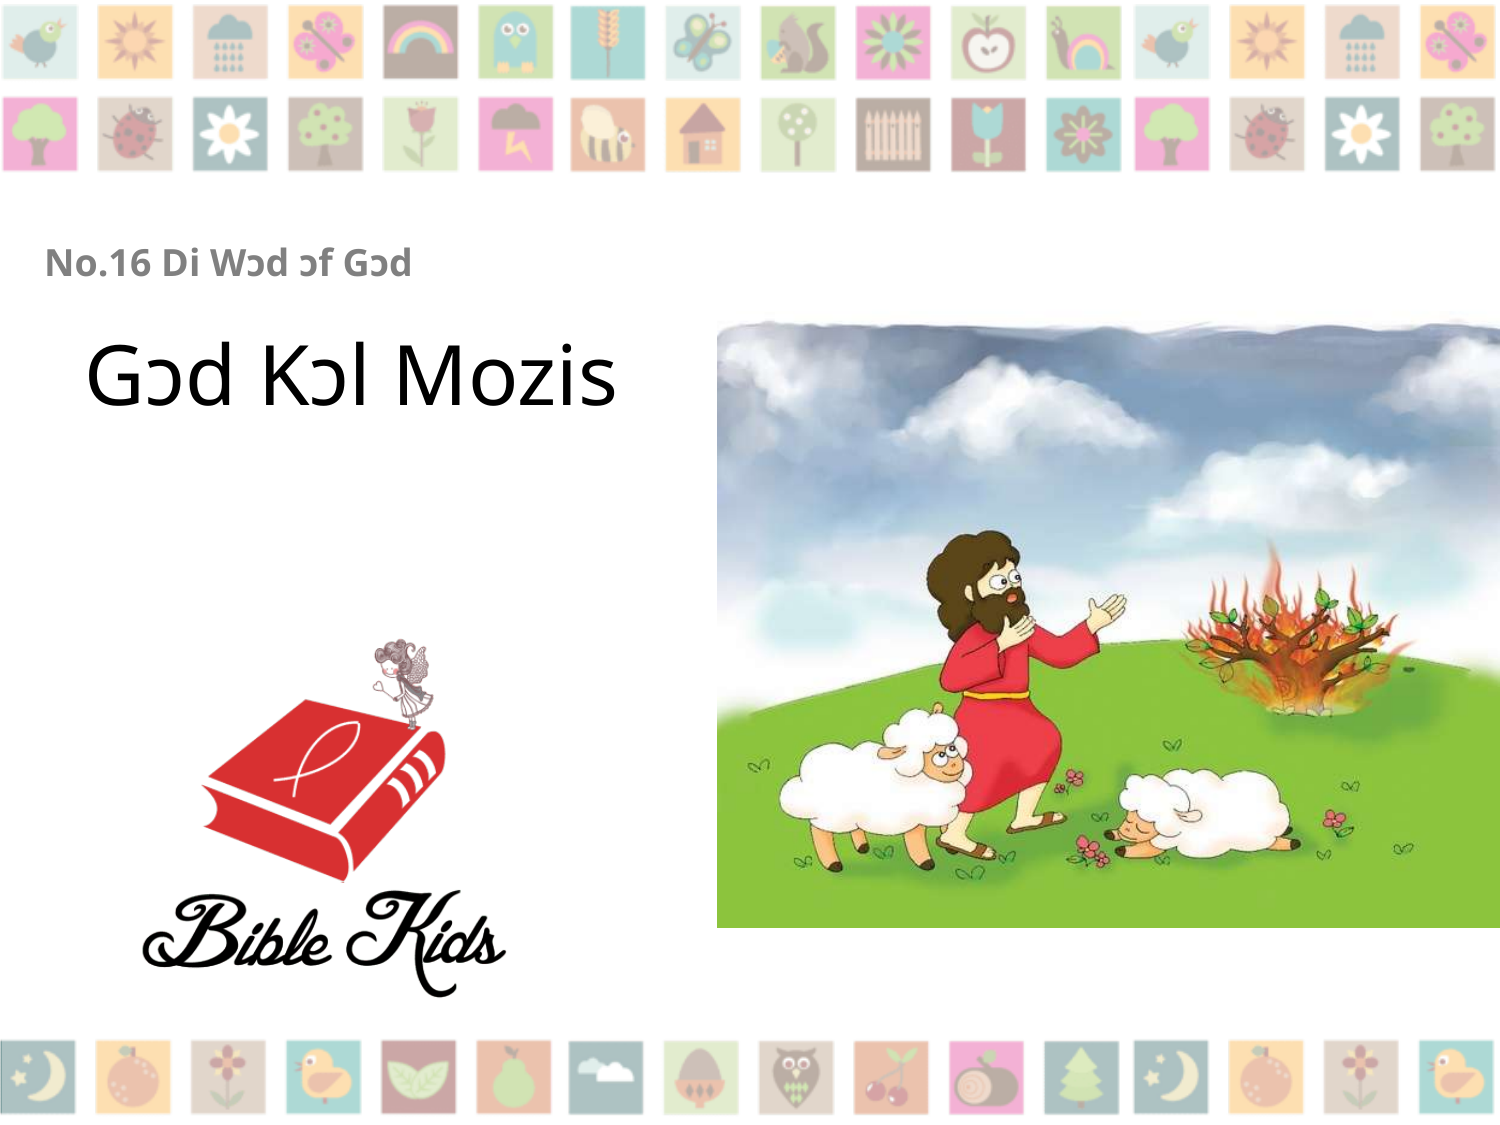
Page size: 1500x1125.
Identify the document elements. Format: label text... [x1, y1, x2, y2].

picture [117, 600, 544, 1027]
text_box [0, 1028, 1500, 1118]
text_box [0, 3, 1500, 181]
picture [717, 292, 1500, 928]
text_box Gɔd Kɔl Mozis [29, 314, 675, 430]
text_box No.16 Di Wɔd ɔf Gɔd [29, 231, 543, 292]
